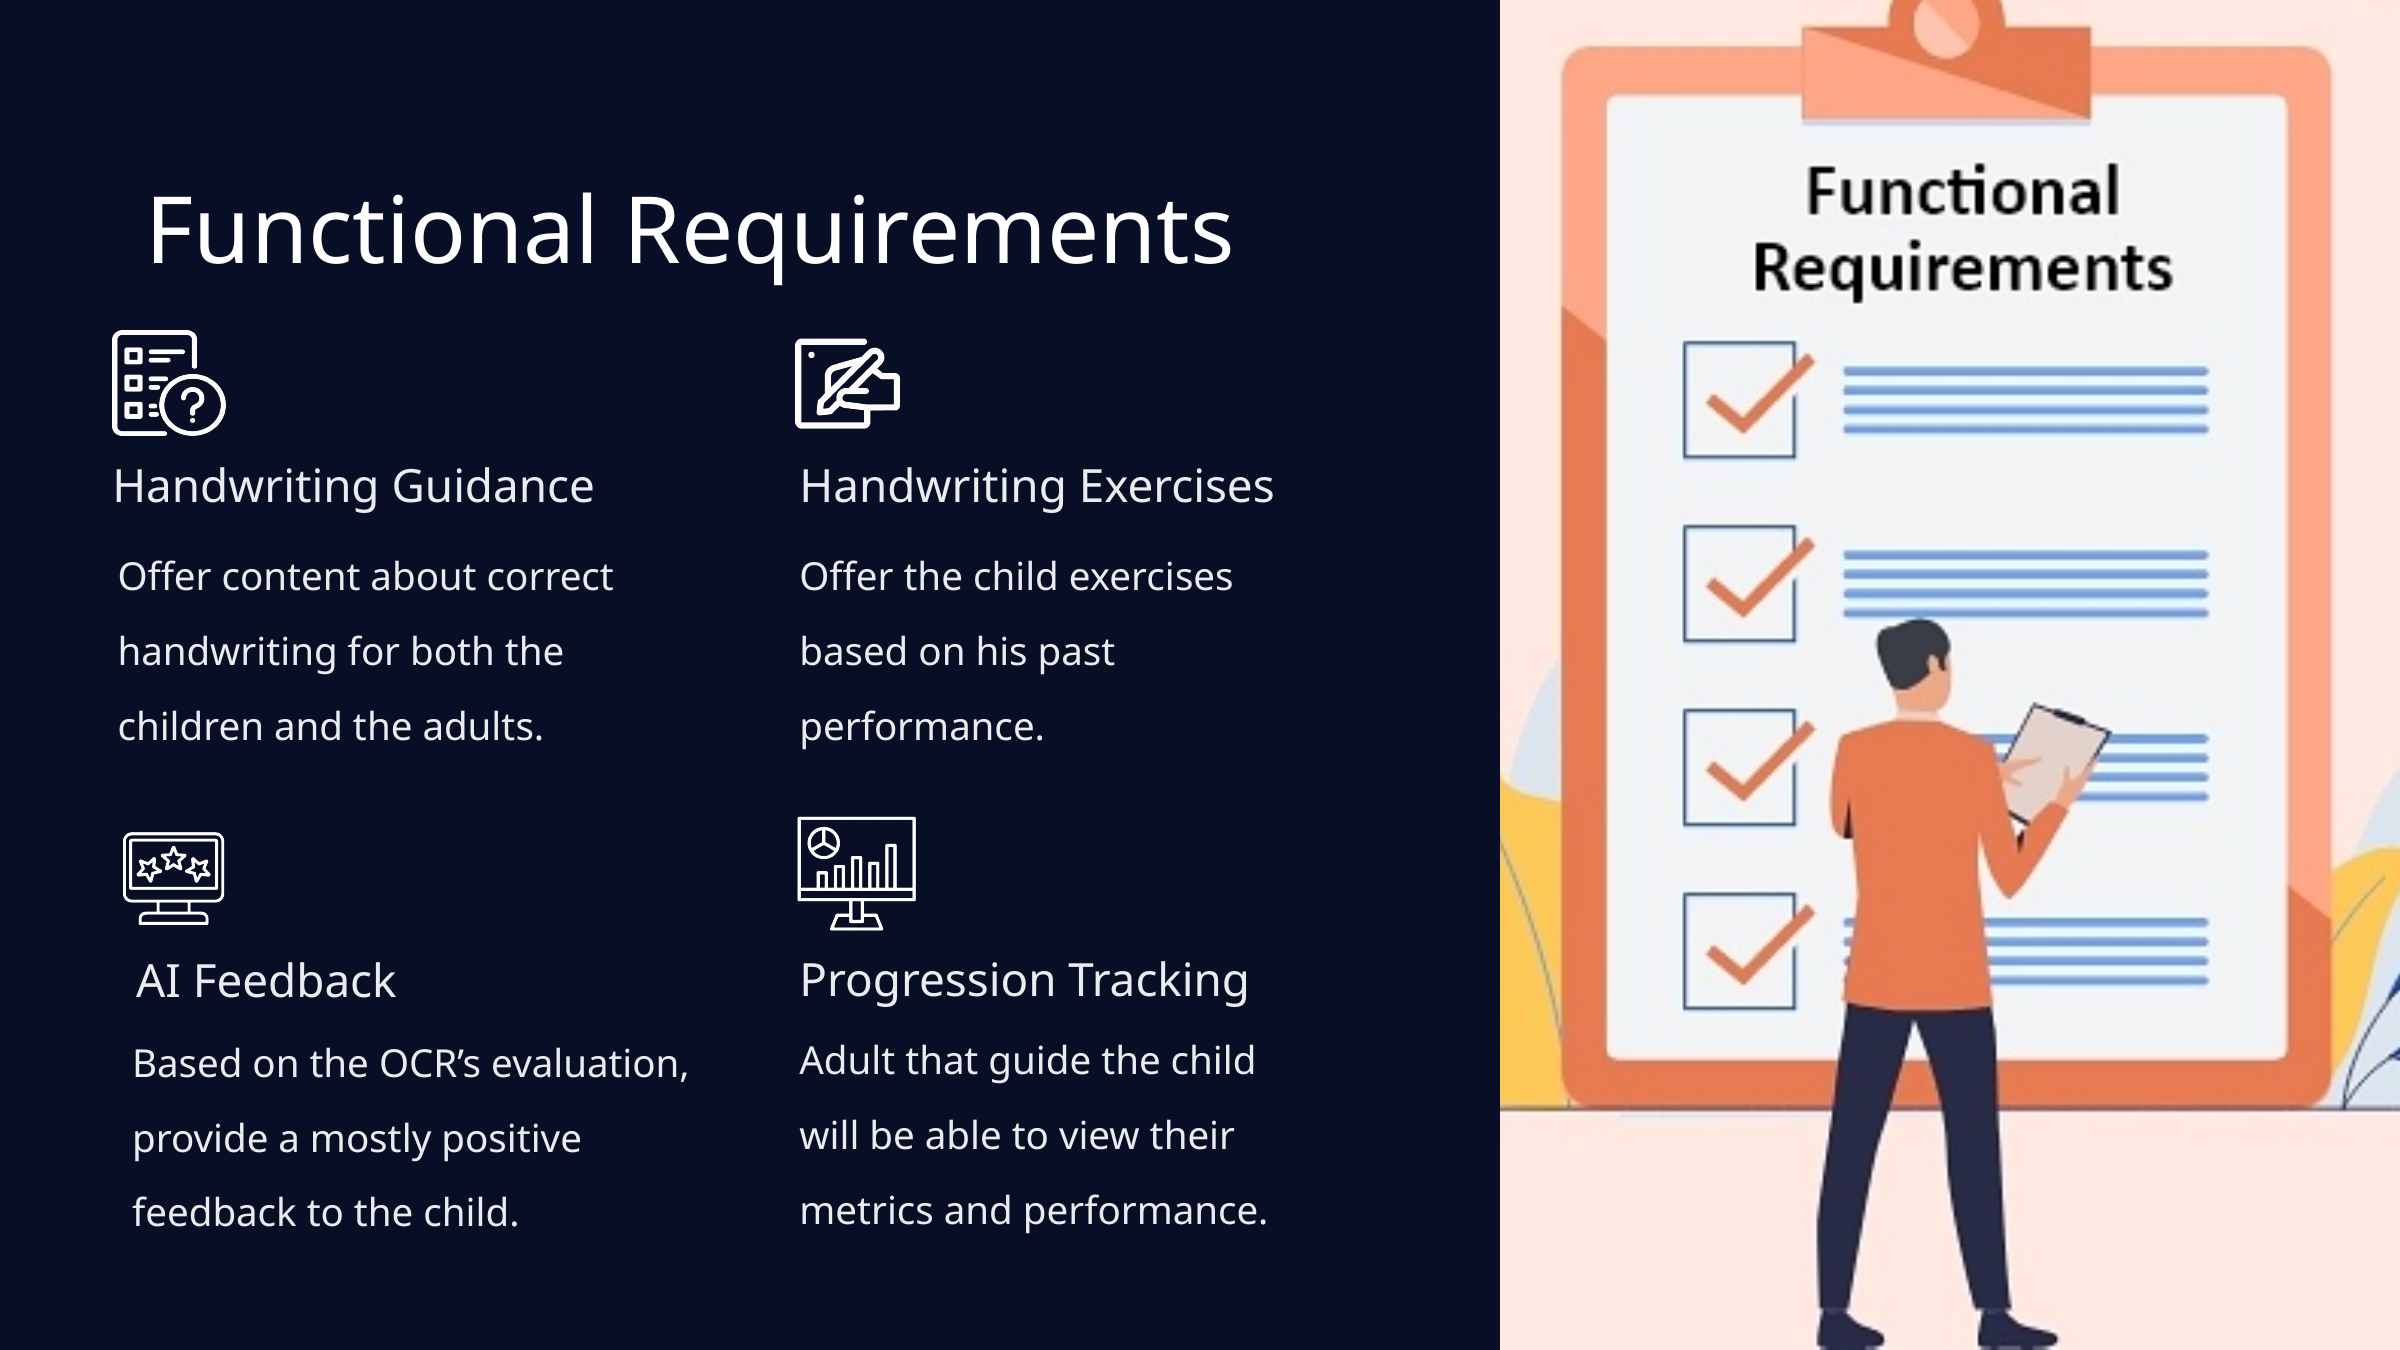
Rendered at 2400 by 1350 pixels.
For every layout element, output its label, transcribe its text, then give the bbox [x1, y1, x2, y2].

picture [789, 806, 924, 941]
text_box Functional Requirements [145, 143, 1386, 377]
text_box Adult that guide the child will be able to view their metrics and performance. [799, 1007, 1324, 1186]
picture [1499, 0, 2400, 1350]
picture [121, 825, 227, 931]
picture [795, 331, 901, 436]
text_box Progression Tracking [799, 937, 1324, 996]
text_box Handwriting Exercises [799, 442, 1324, 502]
text_box Handwriting Guidance [112, 442, 767, 502]
picture [111, 330, 227, 436]
text_box Offer content about correct handwriting for both the children and the adults. [117, 523, 708, 819]
text_box Based on the OCR’s evaluation, provide a mostly positive feedback to the child. [131, 1009, 734, 1189]
text_box AI Feedback [136, 938, 643, 997]
text_box Offer the child exercises based on his past performance. [799, 523, 1324, 702]
